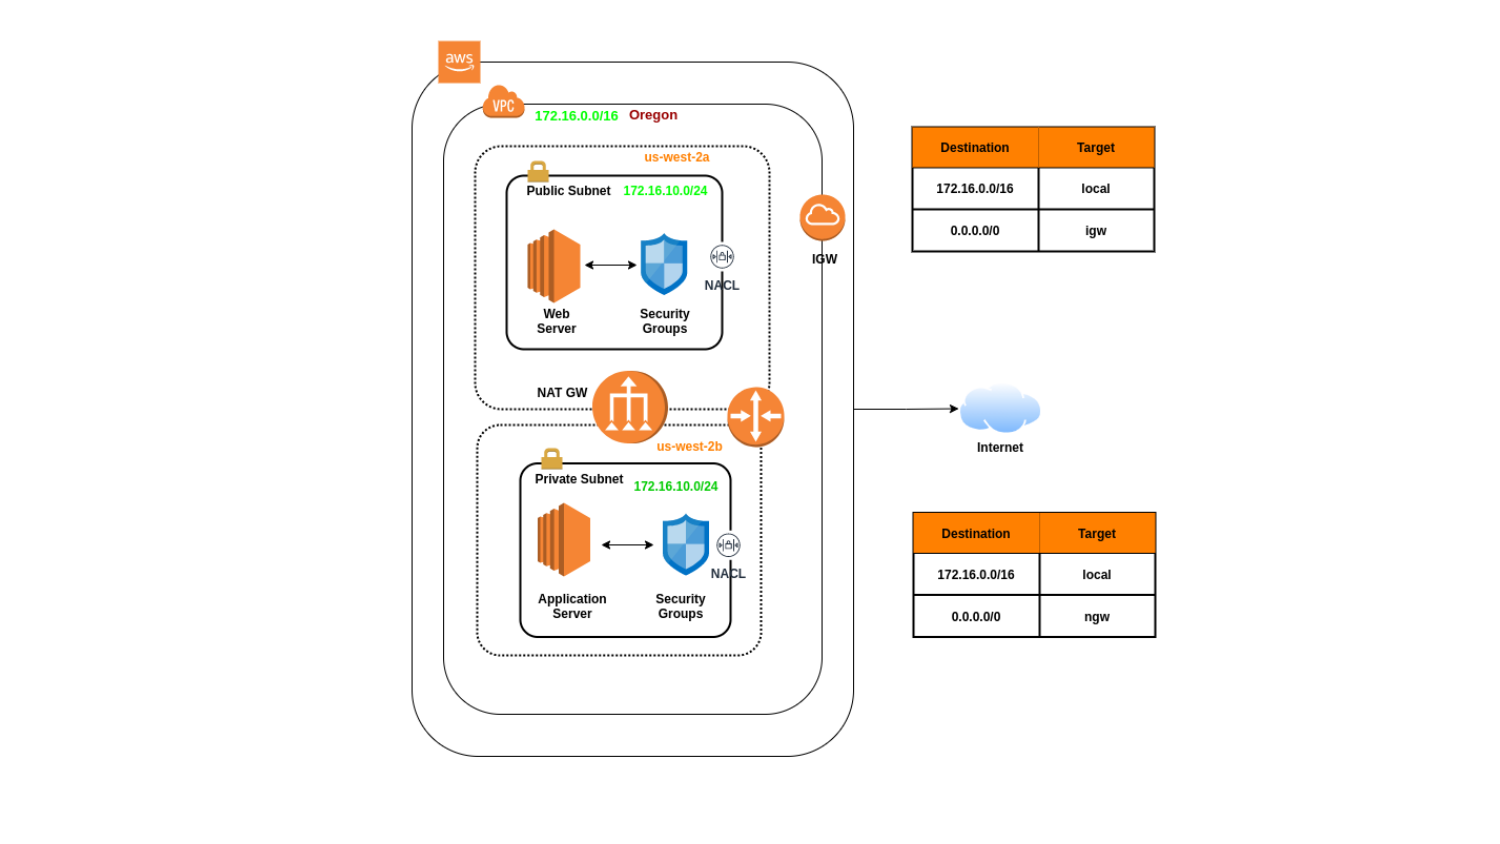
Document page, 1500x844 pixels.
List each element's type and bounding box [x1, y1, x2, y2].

picture [358, 30, 1201, 819]
